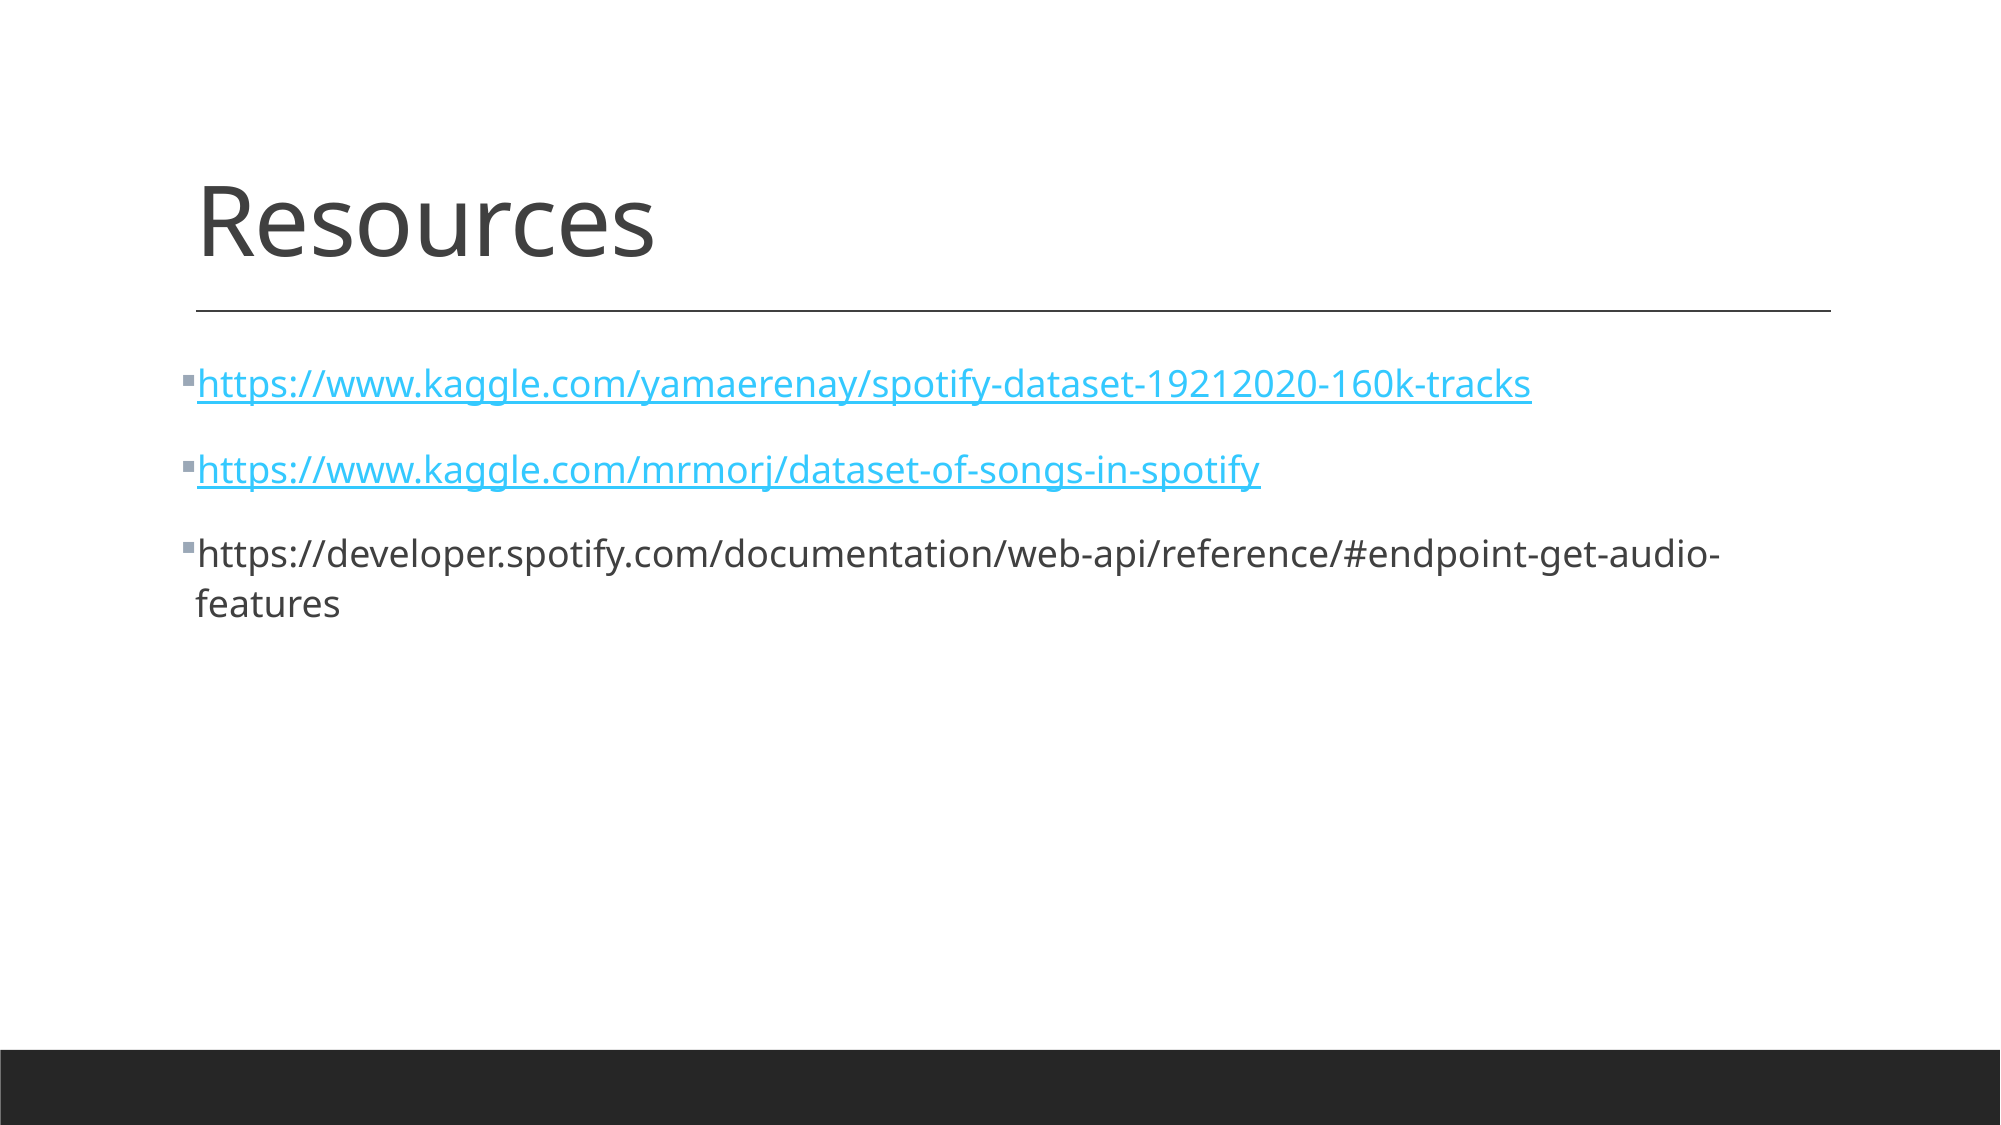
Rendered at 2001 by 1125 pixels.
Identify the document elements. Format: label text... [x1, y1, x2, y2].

list https://www.kaggle.com/yamaerenay/spotify-dataset-19212020-160k-tracks https://www.kaggle.com/mrmorj/dataset-of-songs-in-spotify https://developer.spotify.com/documentation/web-api/reference/#endpoint-get-audio-features [180, 347, 1830, 963]
title Resources [180, 47, 1830, 285]
